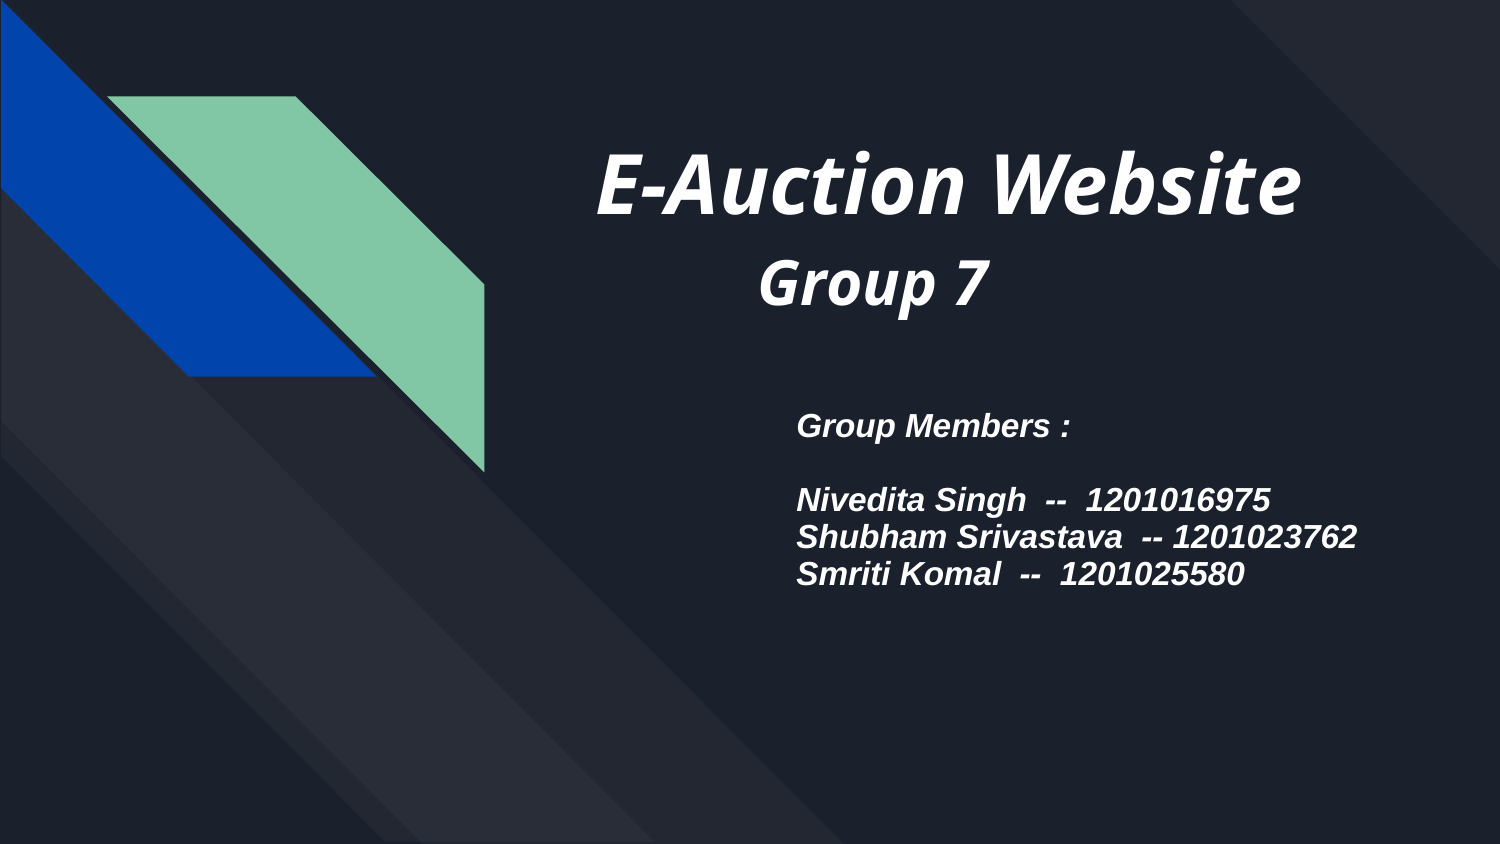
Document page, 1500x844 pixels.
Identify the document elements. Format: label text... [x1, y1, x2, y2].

title E-Auction Website Group 7 [580, 110, 1404, 384]
subtitle Group Members : Nivedita Singh -- 1201016975 Shubham Srivastava -- 1201023762 Smriti Komal -- 1201025580 [781, 392, 1404, 676]
